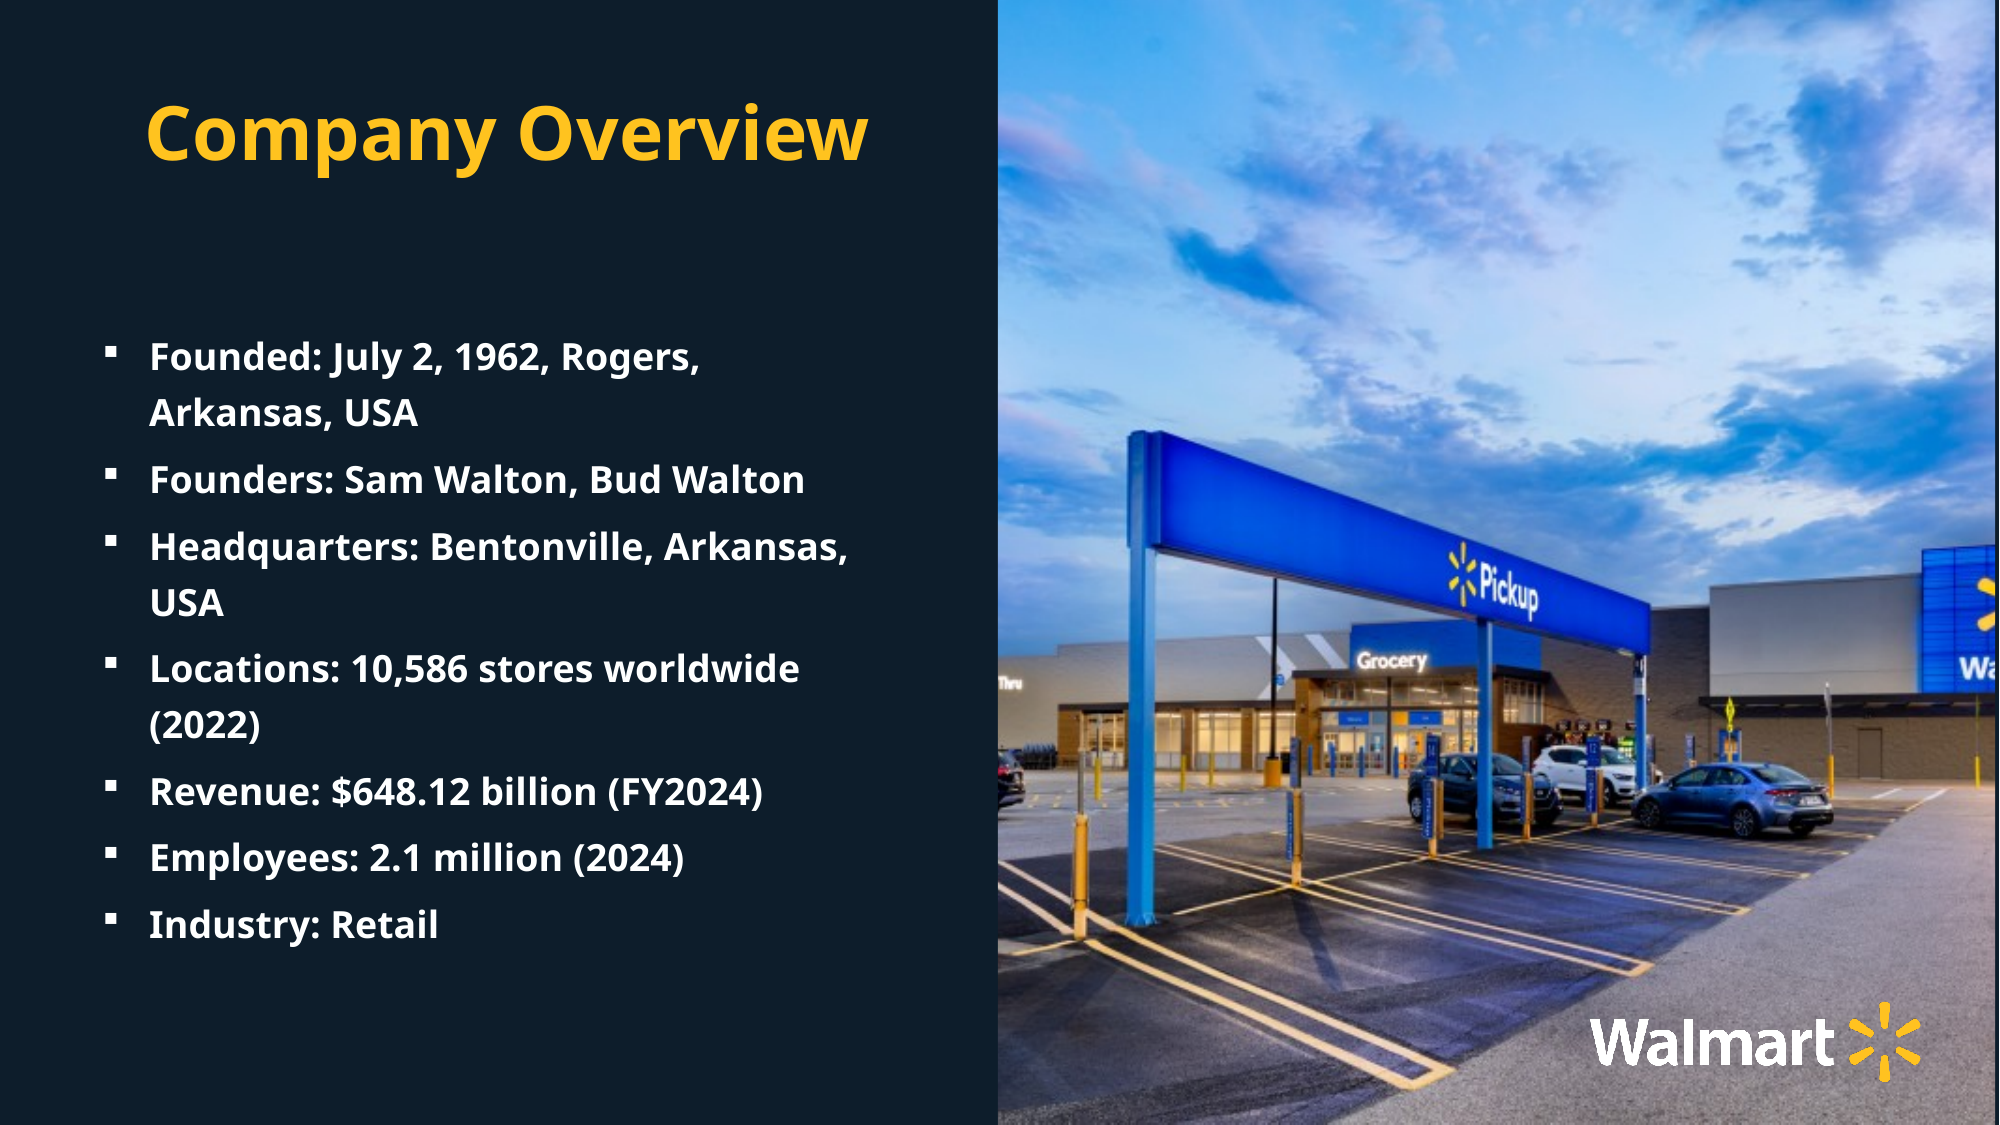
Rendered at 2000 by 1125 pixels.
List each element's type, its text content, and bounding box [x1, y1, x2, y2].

text_box Company Overview [19, 37, 992, 225]
picture [997, 0, 1996, 1125]
list Founded: July 2, 1962, Rogers, Arkansas, USA Founders: Sam Walton, Bud Walton Headquarters: Bentonville, Arkansas, USA Locations: 10,586 stores worldwide (2022) Revenue: $648.12 billion (FY2024) Employees: 2.1 million (2024) Industry: Retail [87, 225, 896, 1088]
